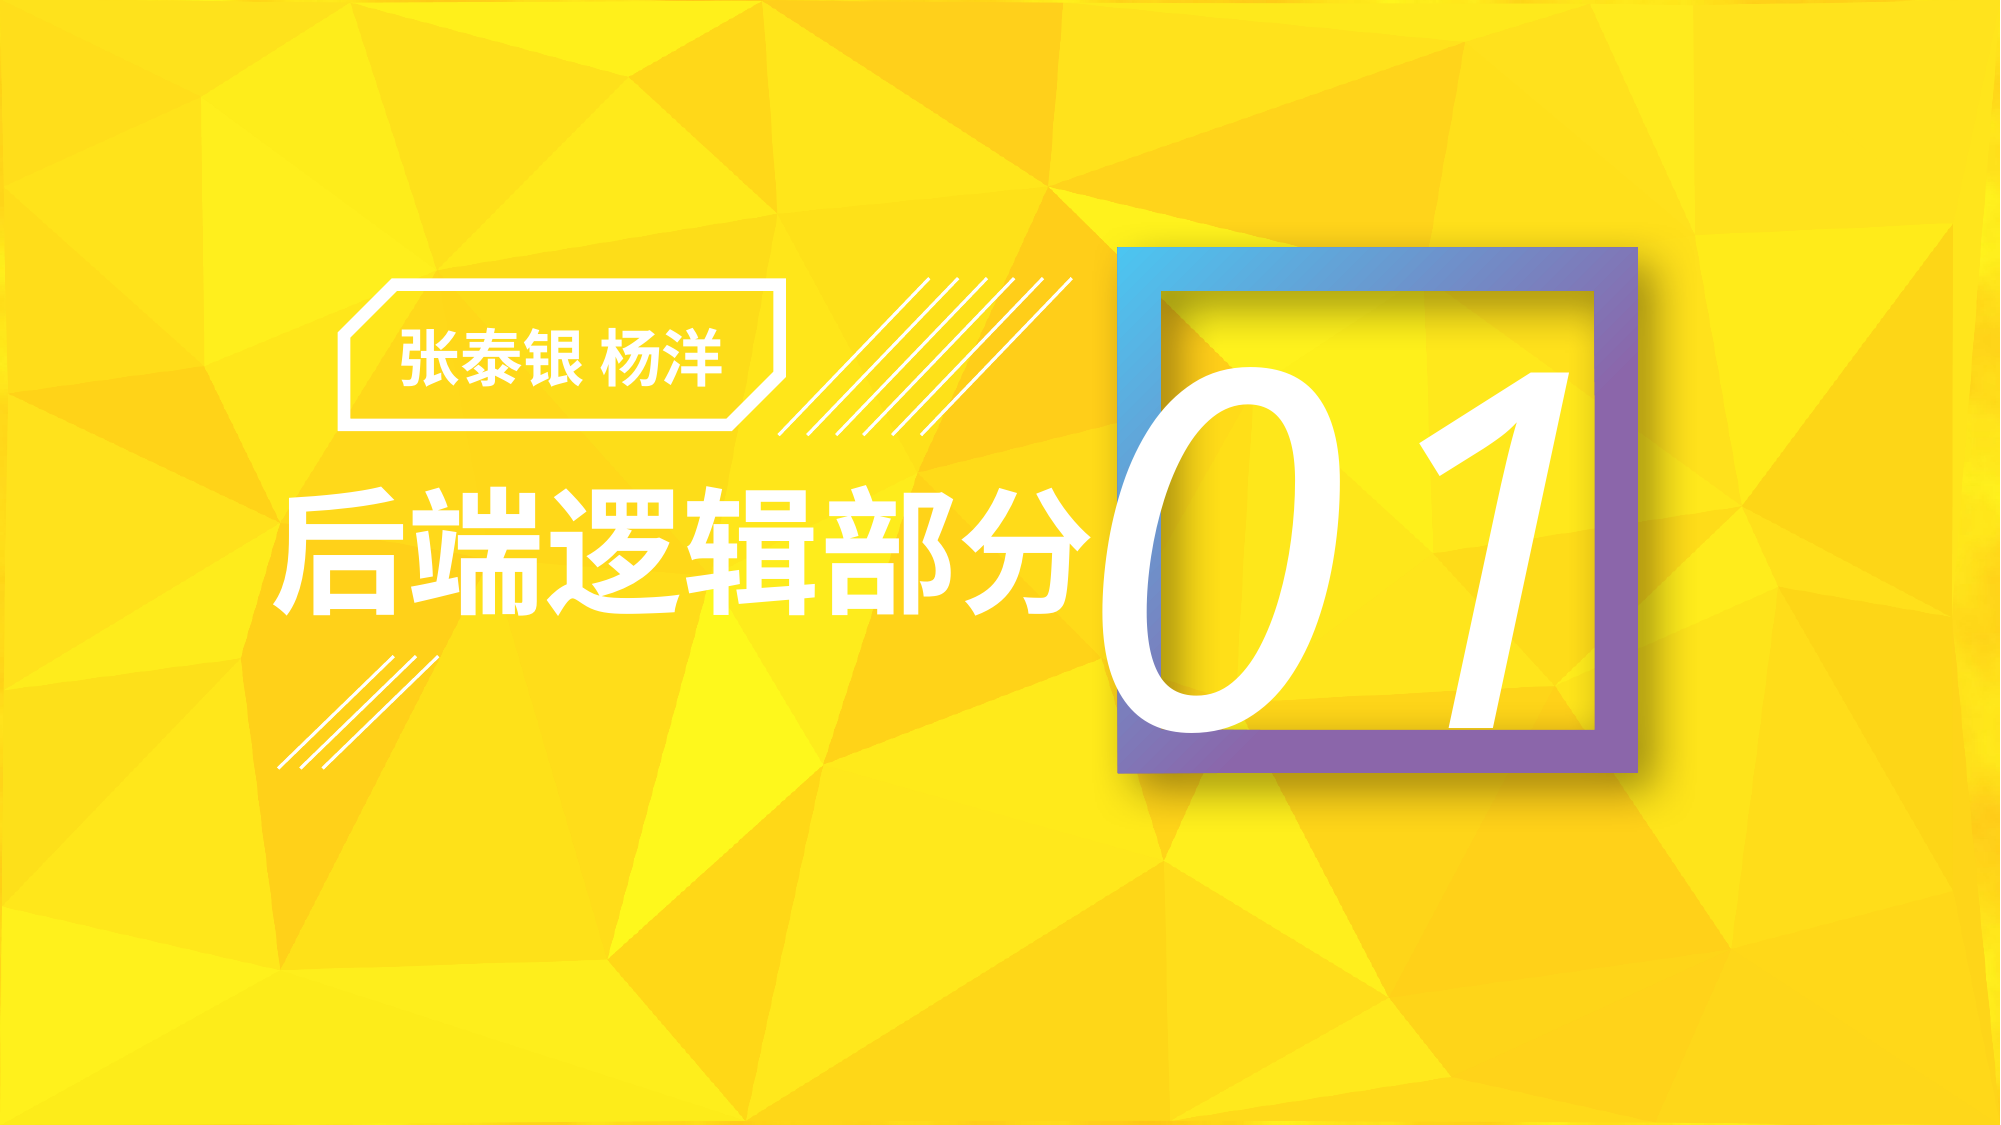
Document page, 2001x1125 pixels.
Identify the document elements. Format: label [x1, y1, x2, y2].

text_box [785, 272, 870, 442]
text_box [1037, 222, 1660, 842]
picture [0, 0, 2000, 1125]
text_box [870, 272, 1065, 442]
text_box [282, 651, 434, 774]
